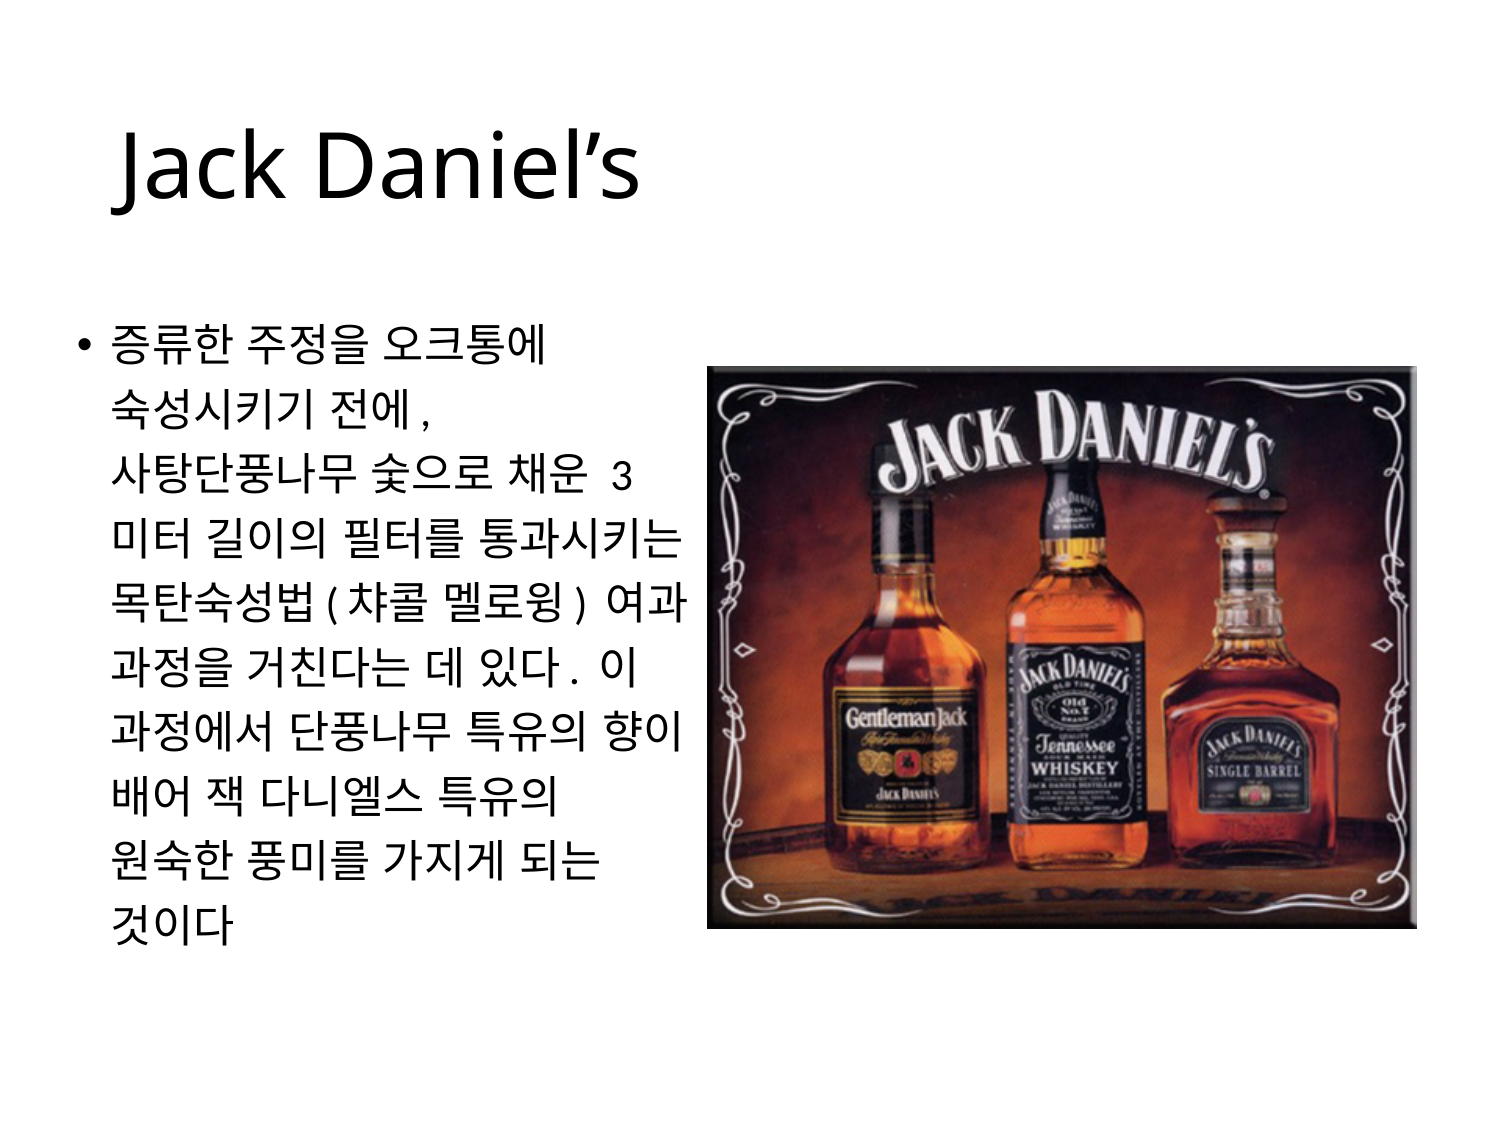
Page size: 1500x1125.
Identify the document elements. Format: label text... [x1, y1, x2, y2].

list 증류한 주정을 오크통에 숙성시키기 전에, 사탕단풍나무 숯으로 채운 3미터 길이의 필터를 통과시키는 목탄숙성법(챠콜 멜로윙) 여과 과정을 거친다는 데 있다. 이 과정에서 단풍나무 특유의 향이 배어 잭 다니엘스 특유의 원숙한 풍미를 가지게 되는 것이다 [61, 298, 708, 1013]
picture [707, 366, 1417, 929]
title Jack Daniel’s [103, 59, 1397, 278]
